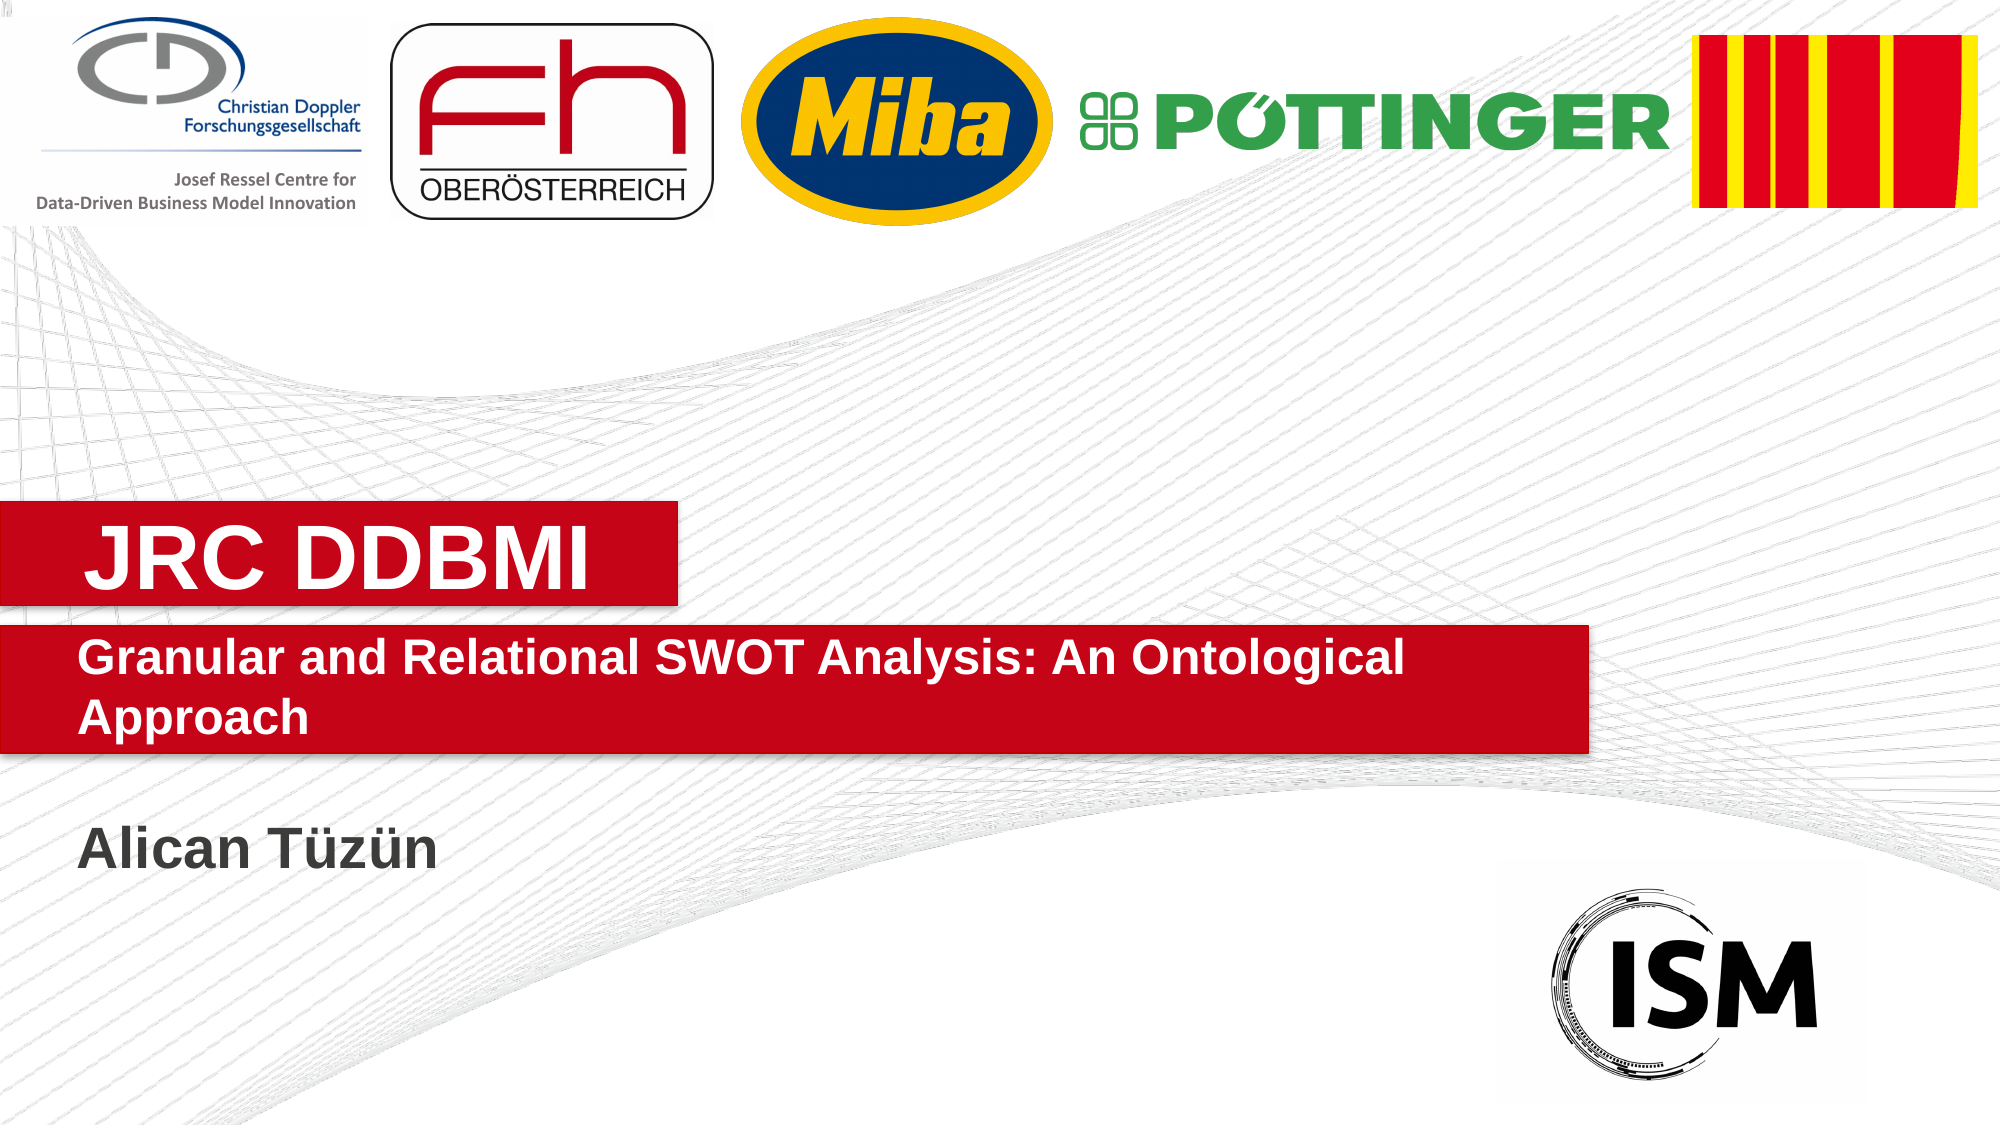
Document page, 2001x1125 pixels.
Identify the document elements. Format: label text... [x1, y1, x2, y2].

picture [1080, 92, 1670, 151]
picture [1497, 859, 1867, 1106]
text_box Granular and Relational SWOT Analysis: An Ontological Approach [61, 616, 1565, 752]
picture [390, 23, 714, 220]
picture [735, 11, 1059, 232]
picture [1692, 35, 1978, 208]
text_box Alican Tüzün [61, 803, 851, 888]
picture [0, 17, 368, 226]
text_box [0, 625, 1589, 754]
